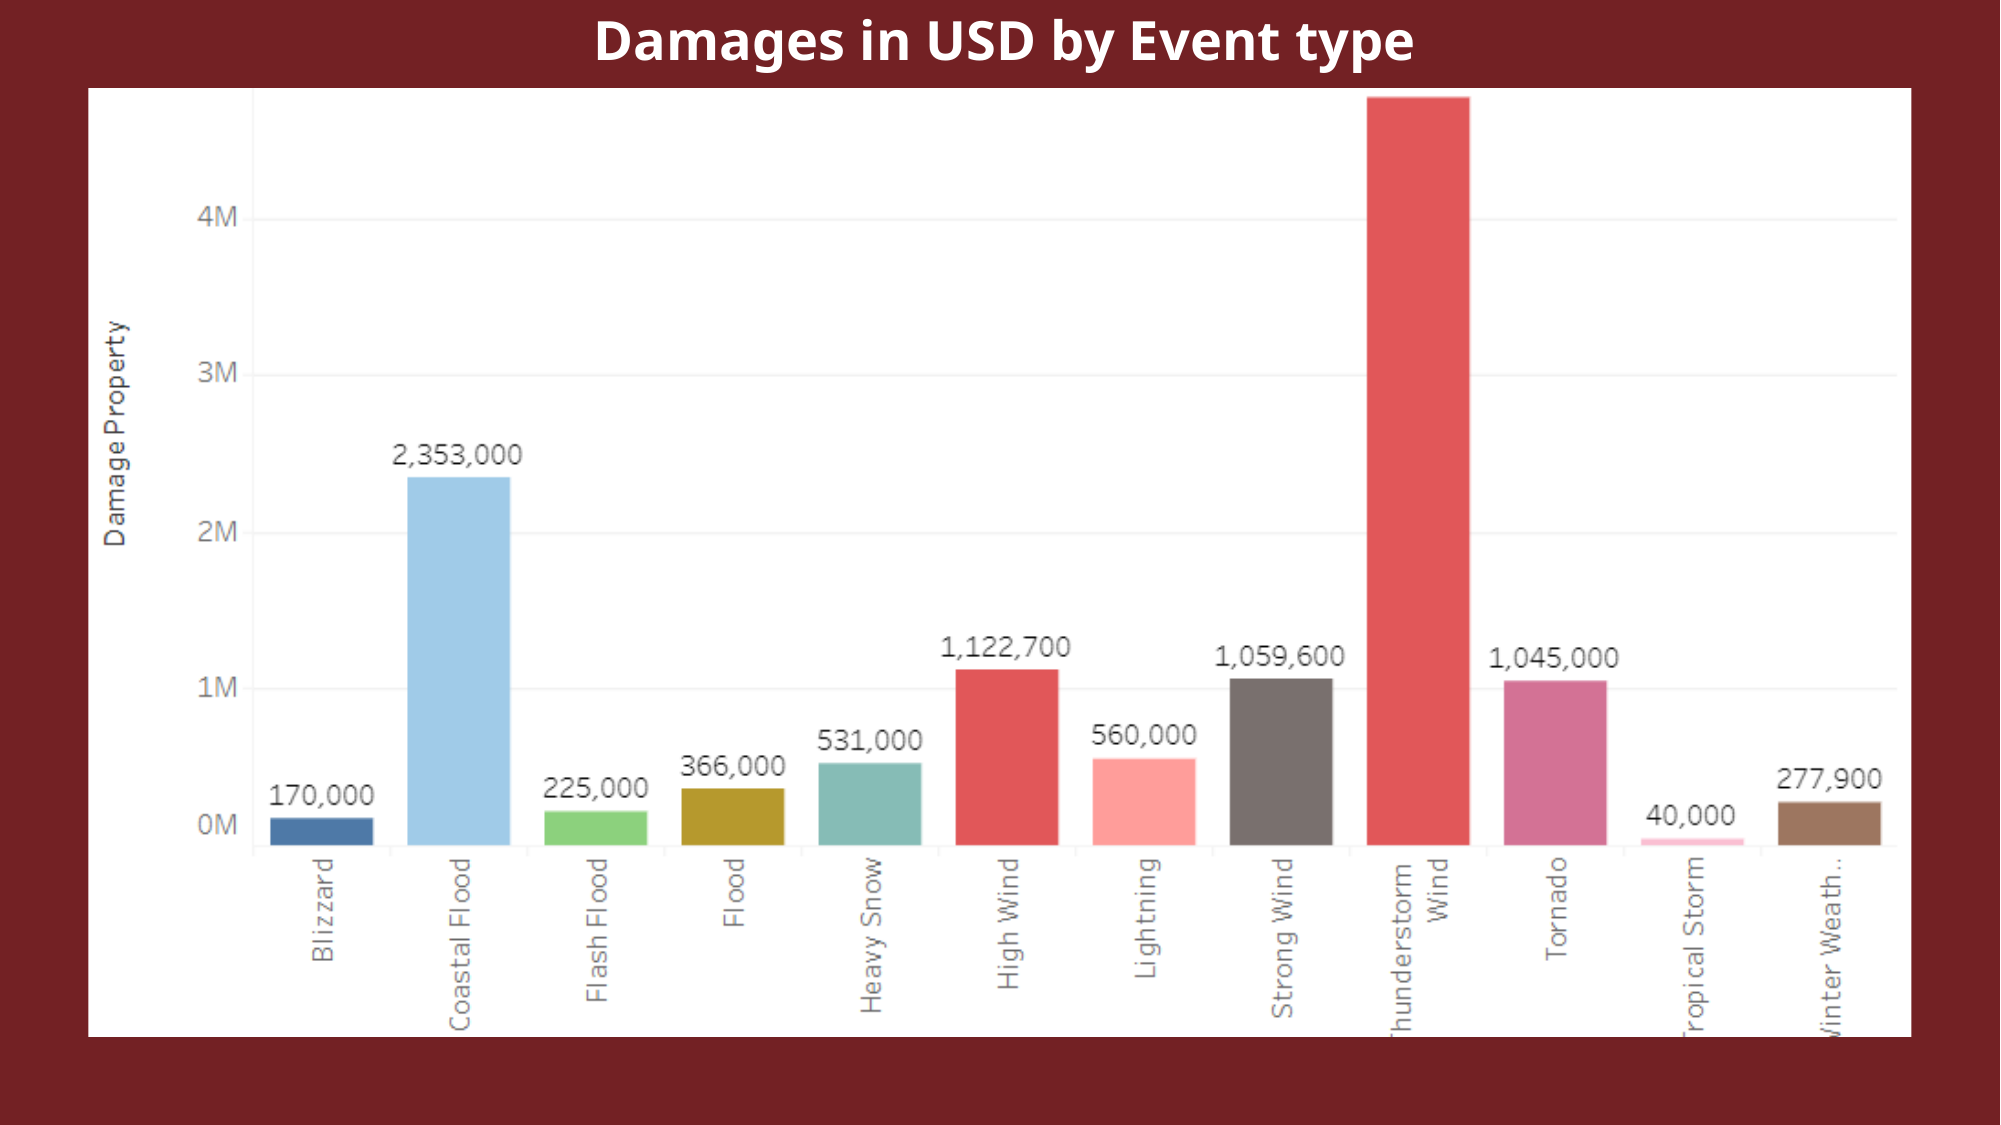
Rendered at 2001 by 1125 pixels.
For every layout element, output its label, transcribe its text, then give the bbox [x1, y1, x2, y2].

text_box Damages in USD by Event type [578, 0, 1595, 80]
text_box [0, 0, 2000, 1125]
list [88, 88, 1912, 1037]
